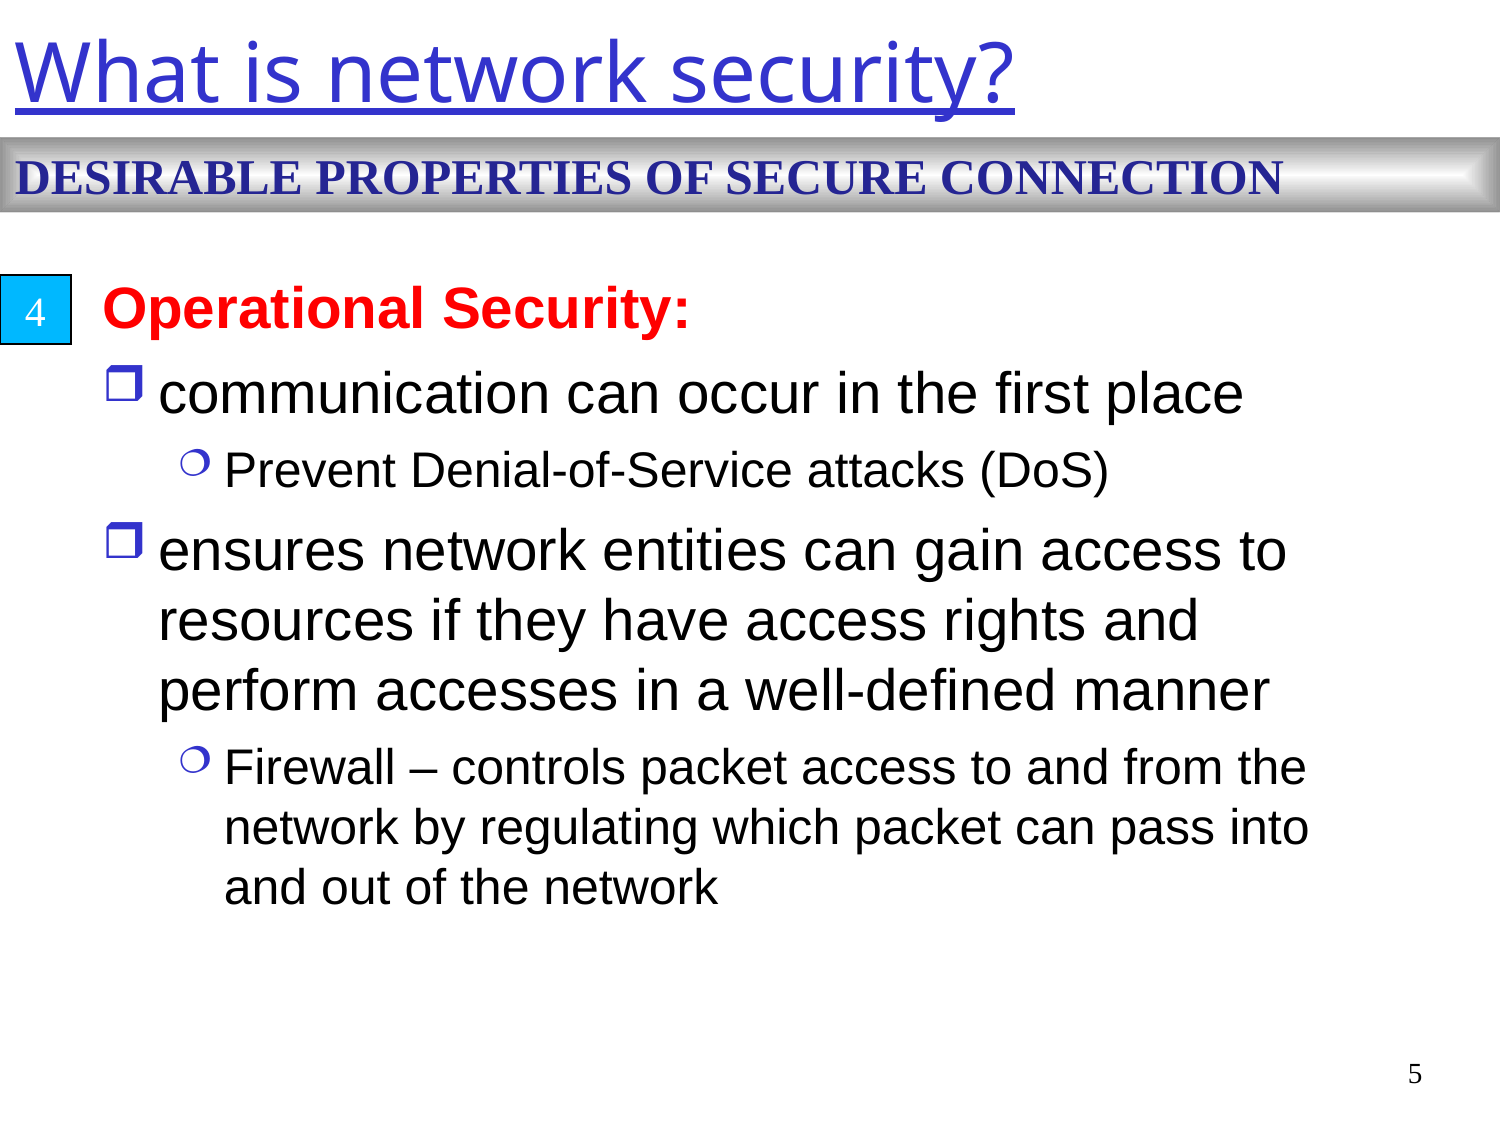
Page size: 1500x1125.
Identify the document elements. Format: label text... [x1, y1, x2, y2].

text_box DESIRABLE PROPERTIES OF SECURE CONNECTION [0, 137, 1500, 213]
text_box 4 [0, 275, 71, 344]
list Operational Security: communication can occur in the first place Prevent Denial-of-Service attacks (DoS) ensures network entities can gain access to resources if they have access rights and perform accesses in a well-defined manner Firewall – controls packet access to and from the network by regulating which packet can pass into and out of the network [87, 262, 1363, 1025]
title What is network security? [0, 0, 1500, 137]
